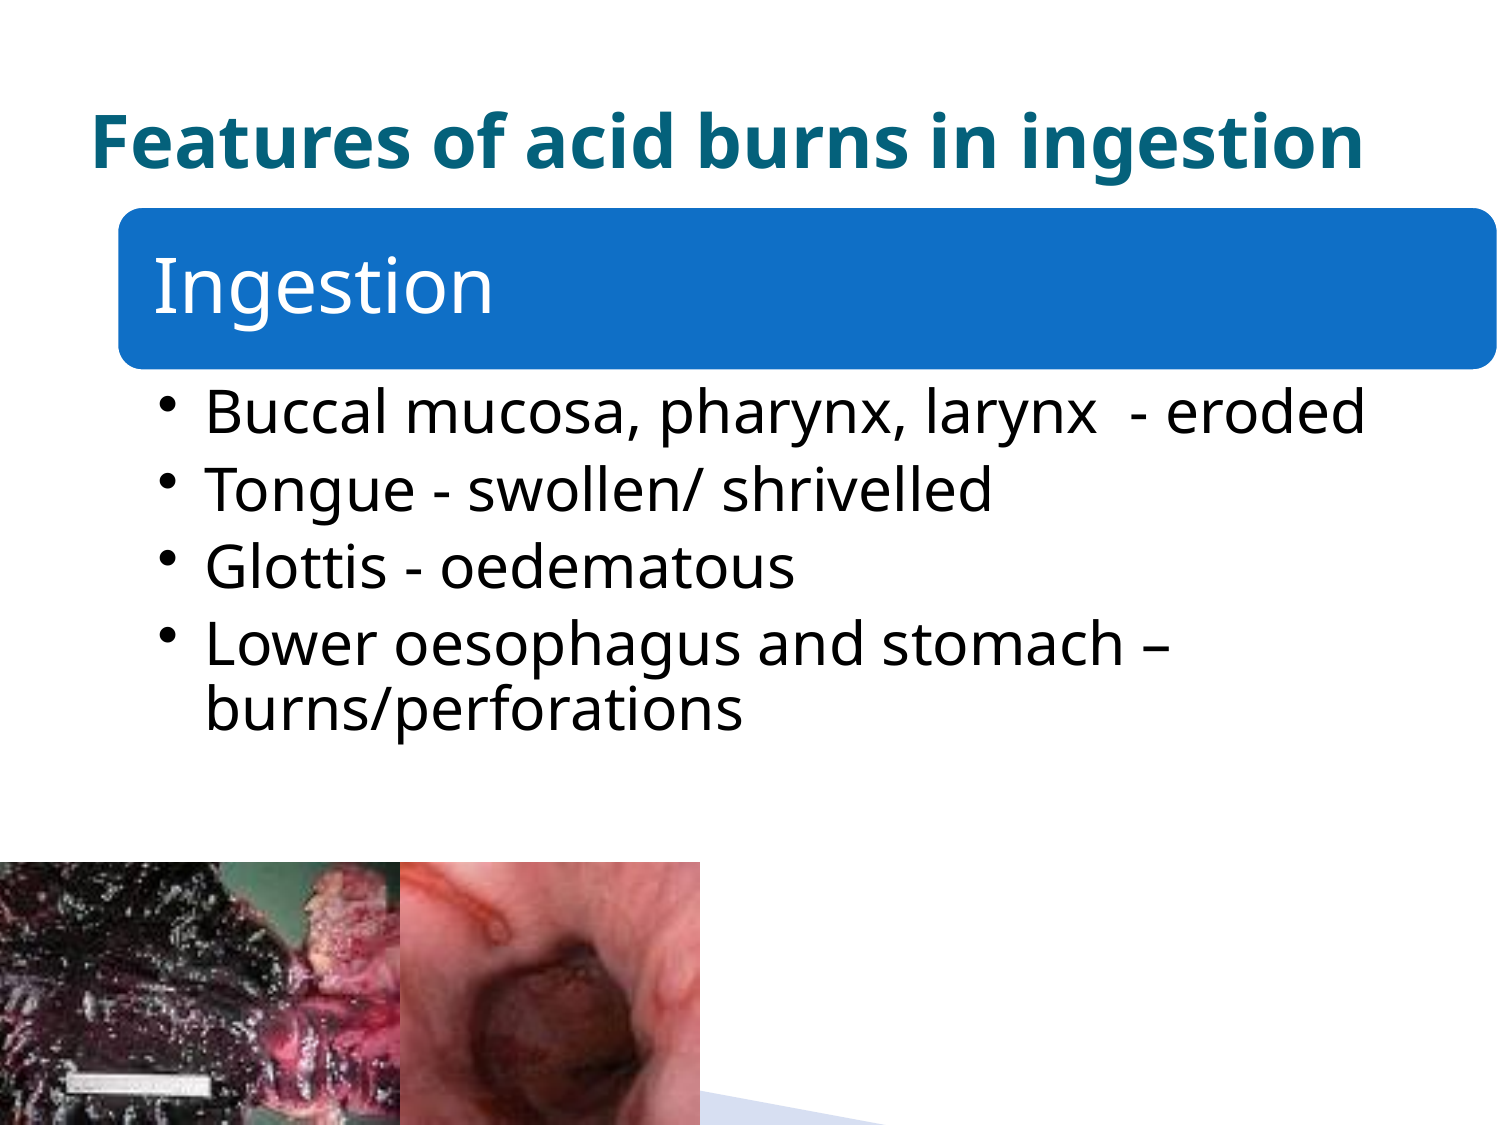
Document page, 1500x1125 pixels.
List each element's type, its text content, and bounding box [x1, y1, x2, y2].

picture [0, 862, 701, 1125]
title Features of acid burns in ingestion [75, 45, 1425, 233]
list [113, 162, 1500, 906]
